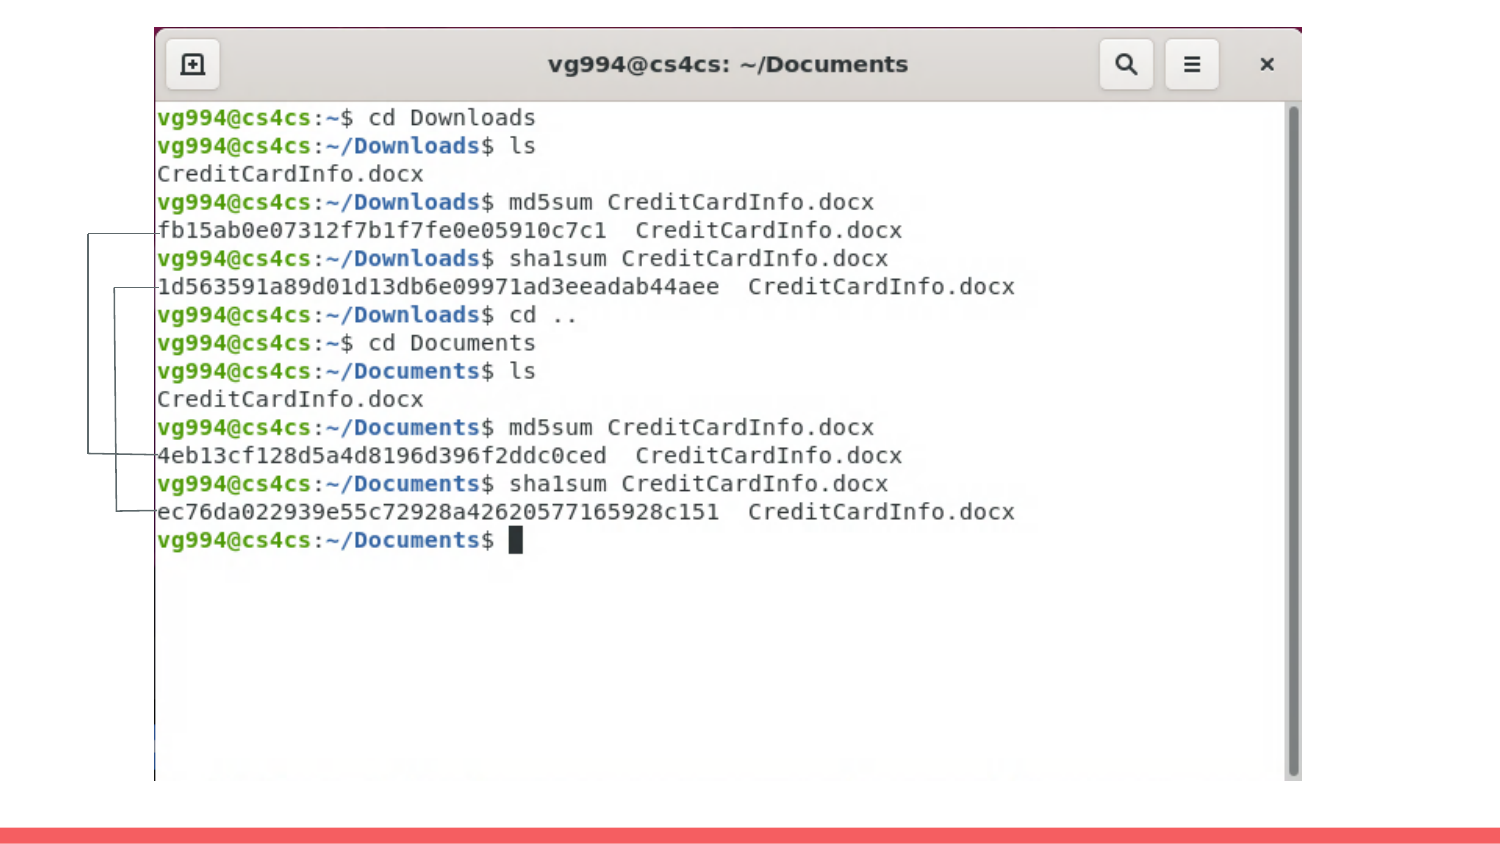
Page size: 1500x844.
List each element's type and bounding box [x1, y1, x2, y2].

picture [153, 27, 1302, 782]
